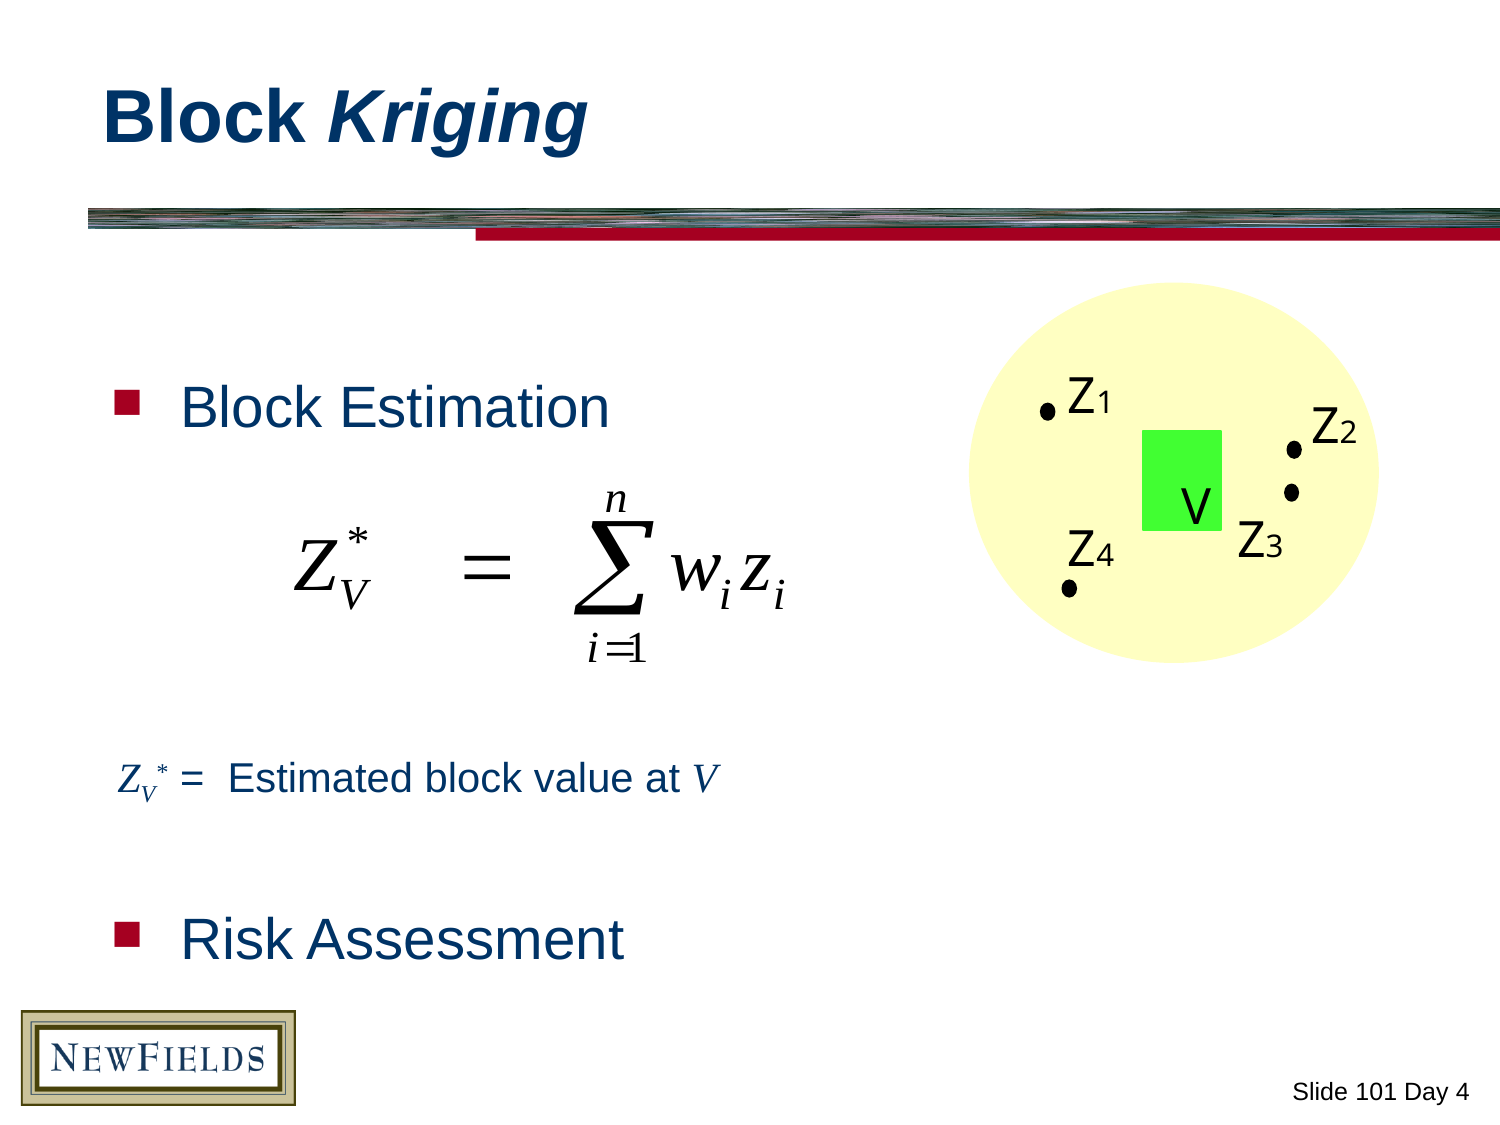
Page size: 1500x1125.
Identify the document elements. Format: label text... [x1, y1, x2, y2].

picture [88, 208, 1500, 229]
picture [20, 1010, 296, 1106]
text_box Z2 [1311, 393, 1364, 455]
text_box [1062, 580, 1077, 597]
text_box Z4 [1067, 516, 1120, 577]
title Block Kriging [87, 24, 1426, 213]
text_box [1040, 403, 1055, 420]
list Block Estimation ZV* = Estimated block value at V Risk Assessment [102, 361, 1445, 1047]
text_box [1142, 430, 1222, 531]
text_box [1287, 441, 1301, 458]
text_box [280, 463, 806, 680]
slide_number Slide 101 Day 4 [1112, 1037, 1500, 1113]
text_box Z3 [1237, 507, 1289, 569]
text_box [1285, 484, 1299, 501]
text_box [969, 283, 1378, 662]
text_box V [1181, 474, 1221, 536]
text_box Z1 [1067, 363, 1120, 425]
